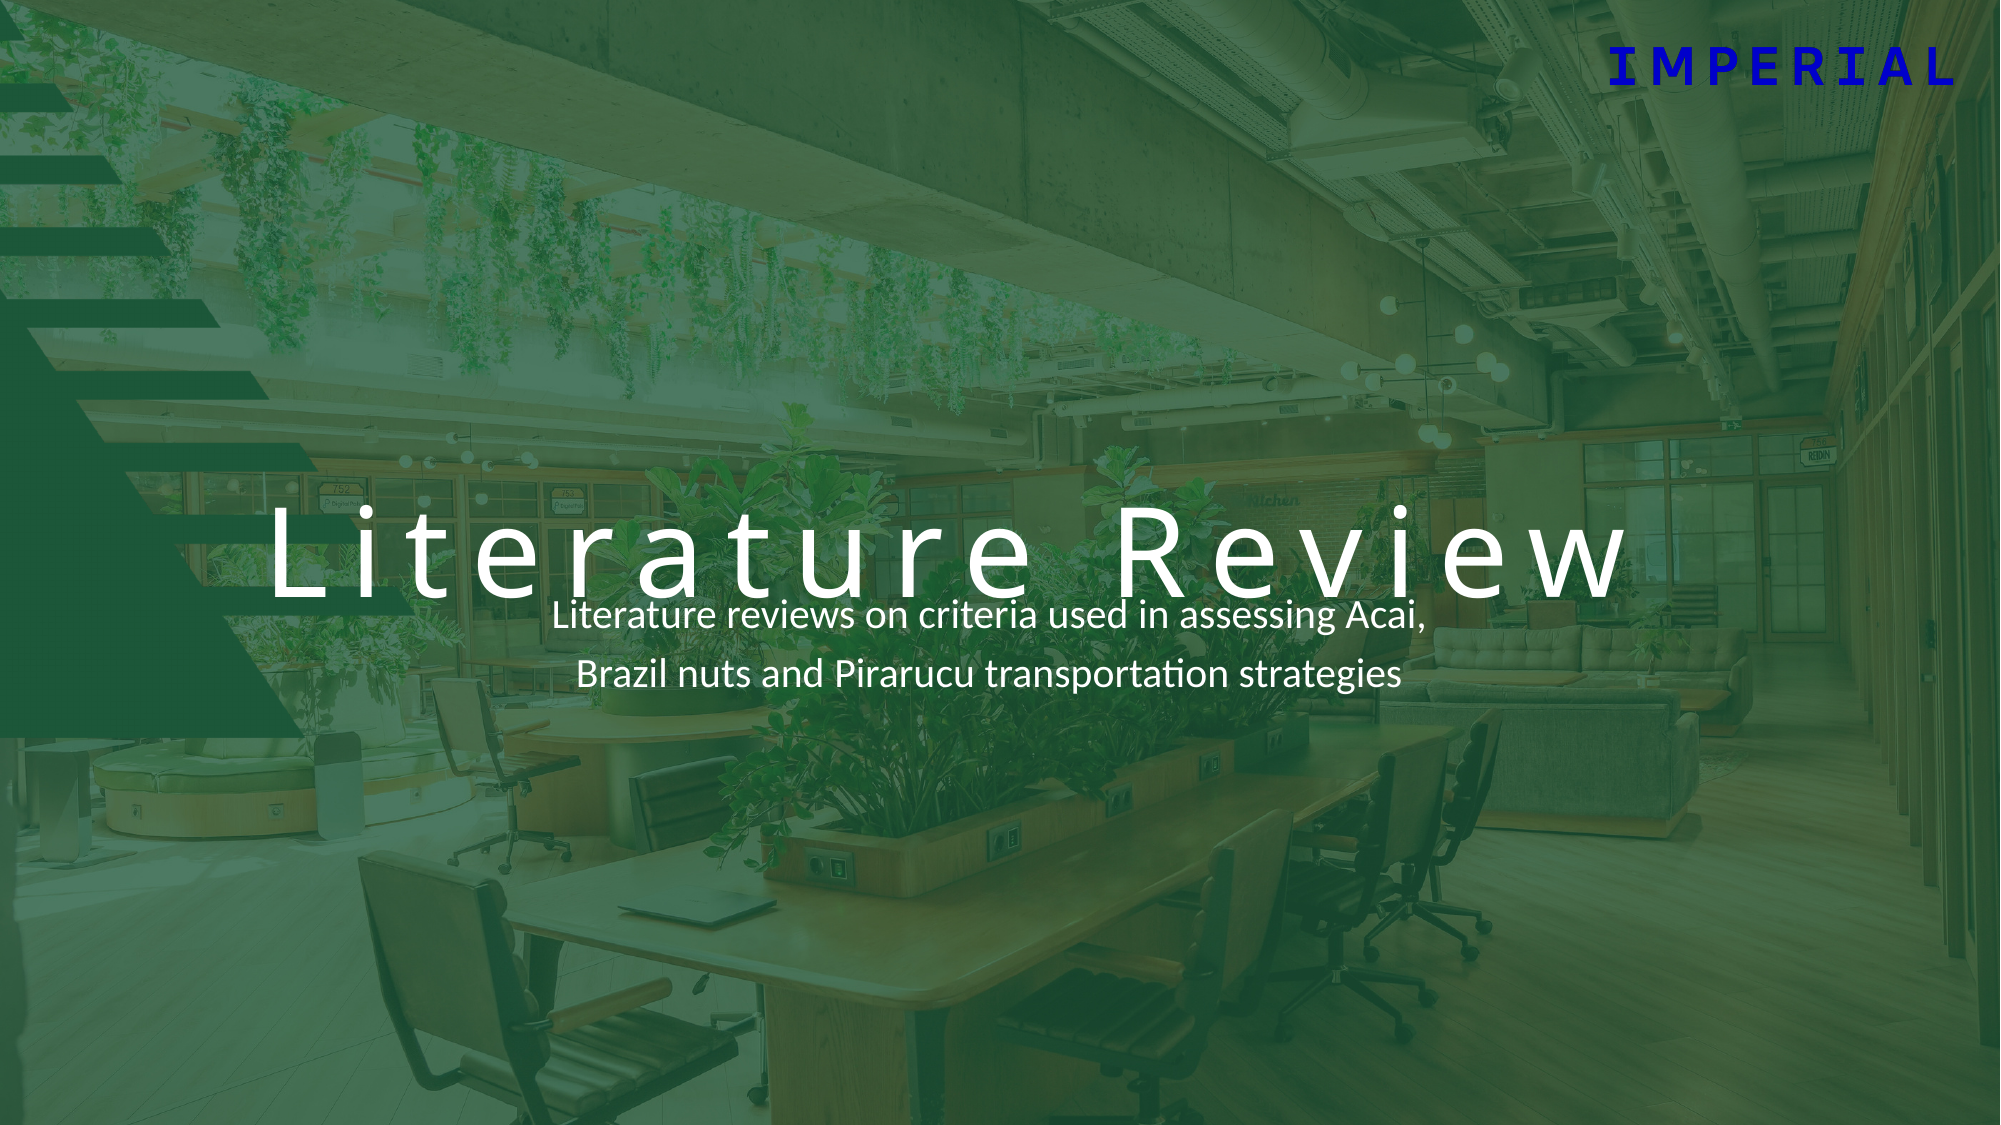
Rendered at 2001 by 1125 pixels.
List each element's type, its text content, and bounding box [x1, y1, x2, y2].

text_box Literature Review [90, 314, 1909, 623]
text_box Literature reviews on criteria used in assessing Acai, Brazil nuts and Pirarucu transportation strategies [546, 623, 1433, 696]
picture [1591, 28, 1972, 104]
text_box [0, 0, 2000, 1125]
text_box [0, 0, 416, 738]
